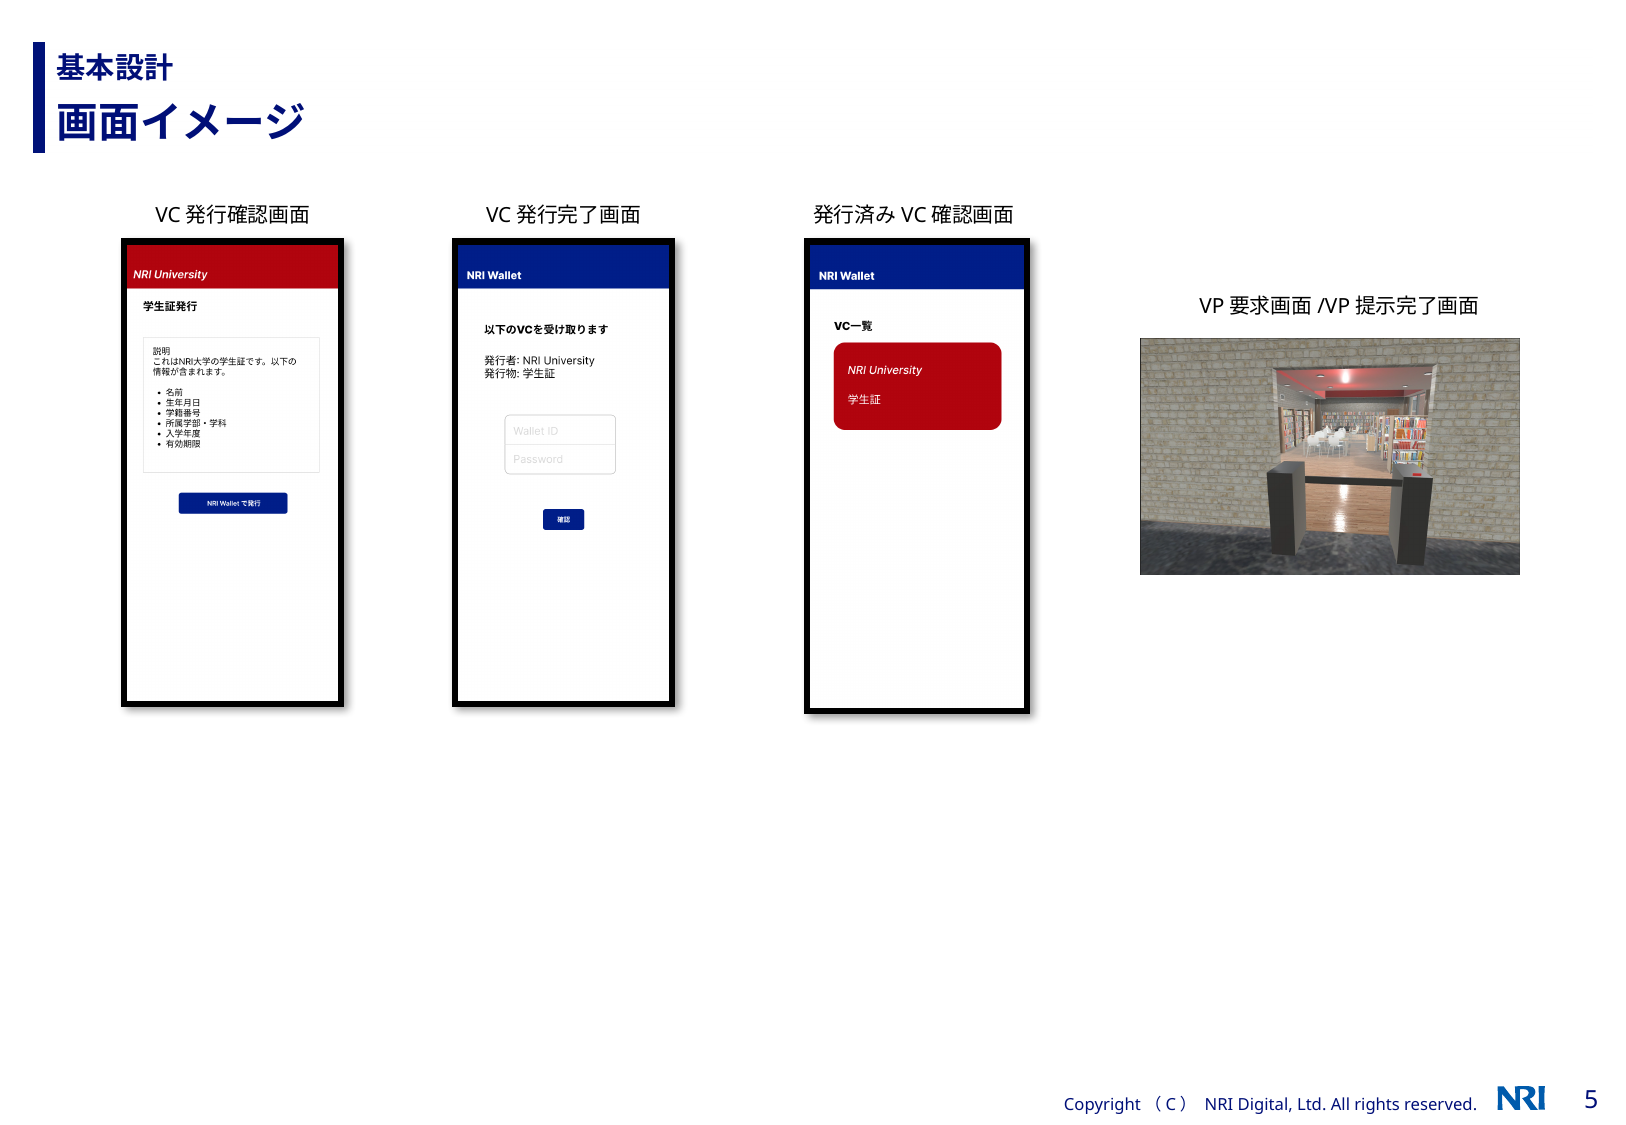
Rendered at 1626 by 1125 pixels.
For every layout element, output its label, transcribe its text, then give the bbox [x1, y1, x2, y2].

text_box VC発行完了画面 [471, 189, 656, 235]
picture [127, 244, 339, 701]
list 画面イメージ [33, 90, 1593, 153]
picture [810, 244, 1025, 708]
picture [1140, 338, 1520, 576]
text_box VC発行確認画面 [140, 189, 325, 235]
text_box 発行済みVC確認画面 [798, 189, 1030, 235]
text_box VP要求画面/VP提示完了画面 [1184, 280, 1495, 326]
title 基本設計 [33, 40, 1593, 90]
picture [458, 244, 669, 701]
